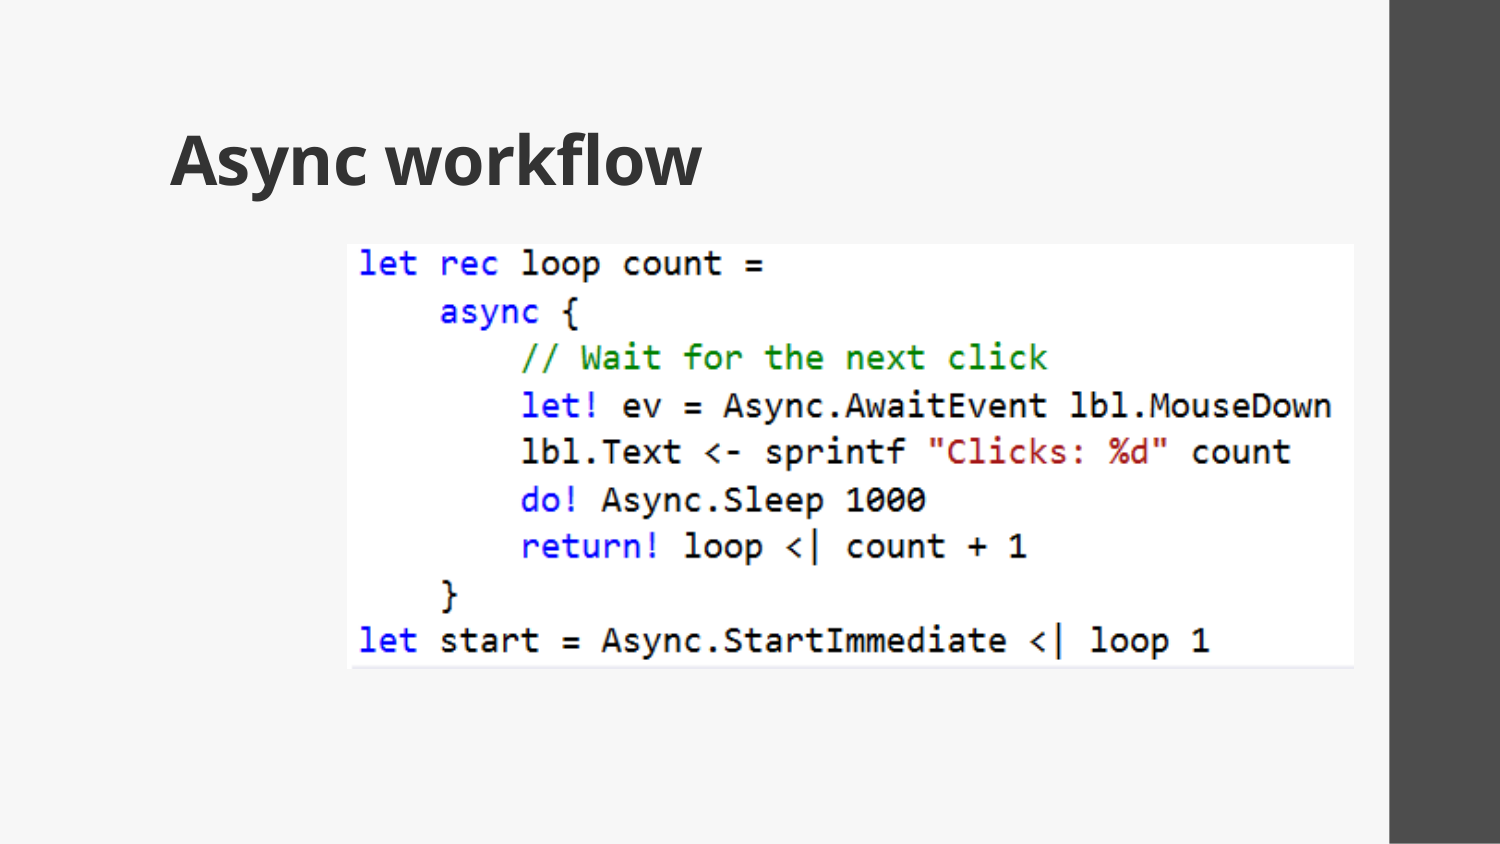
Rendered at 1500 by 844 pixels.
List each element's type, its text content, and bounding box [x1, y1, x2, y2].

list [346, 242, 1355, 669]
title Async workflow [155, 45, 1348, 209]
